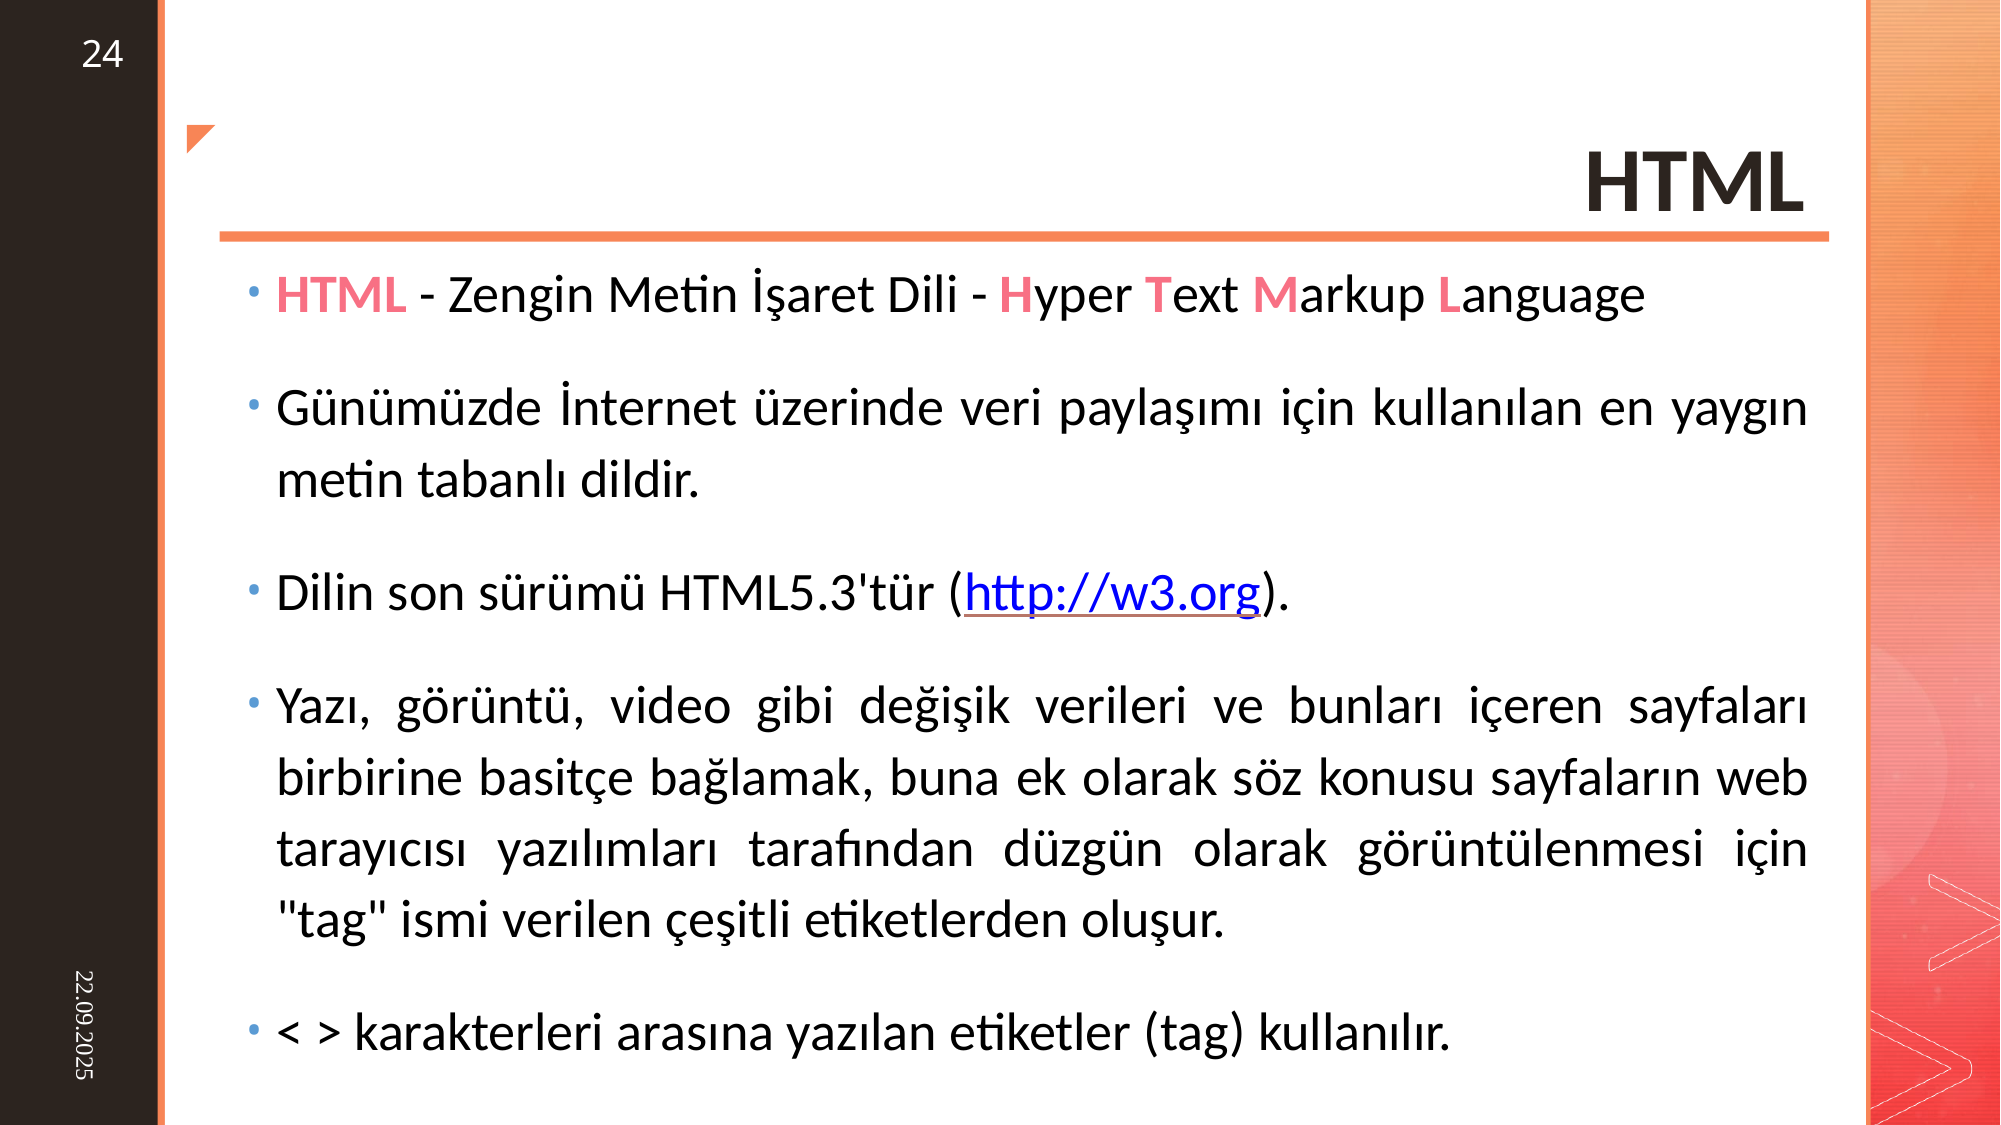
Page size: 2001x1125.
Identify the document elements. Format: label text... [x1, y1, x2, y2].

text_box HTML - Zengin Metin İşaret Dili - Hyper Text Markup Language Günümüzde İnternet üzerinde veri paylaşımı için kullanılan en yaygın metin tabanlı dildir. Dilin son sürümü HTML5.3'tür (http://w3.org). Yazı, görüntü, video gibi değişik verileri ve bunları içeren sayfaları birbirine basitçe bağlamak, buna ek olarak söz konusu sayfaların web tarayıcısı yazılımları tarafından düzgün olarak görüntülenmesi için "tag" ismi verilen çeşitli etiketlerden oluşur. < > karakterleri arasına yazılan etiketler (tag) kullanılır. [244, 256, 1810, 1062]
text_box [1810, 231, 1830, 242]
text_box 22.09.2025 [68, 968, 101, 1086]
text_box ◤ [184, 109, 223, 157]
title HTML [1234, 117, 1810, 256]
picture [1871, 0, 2000, 1125]
text_box 24 [79, 27, 125, 75]
text_box [219, 231, 1234, 242]
